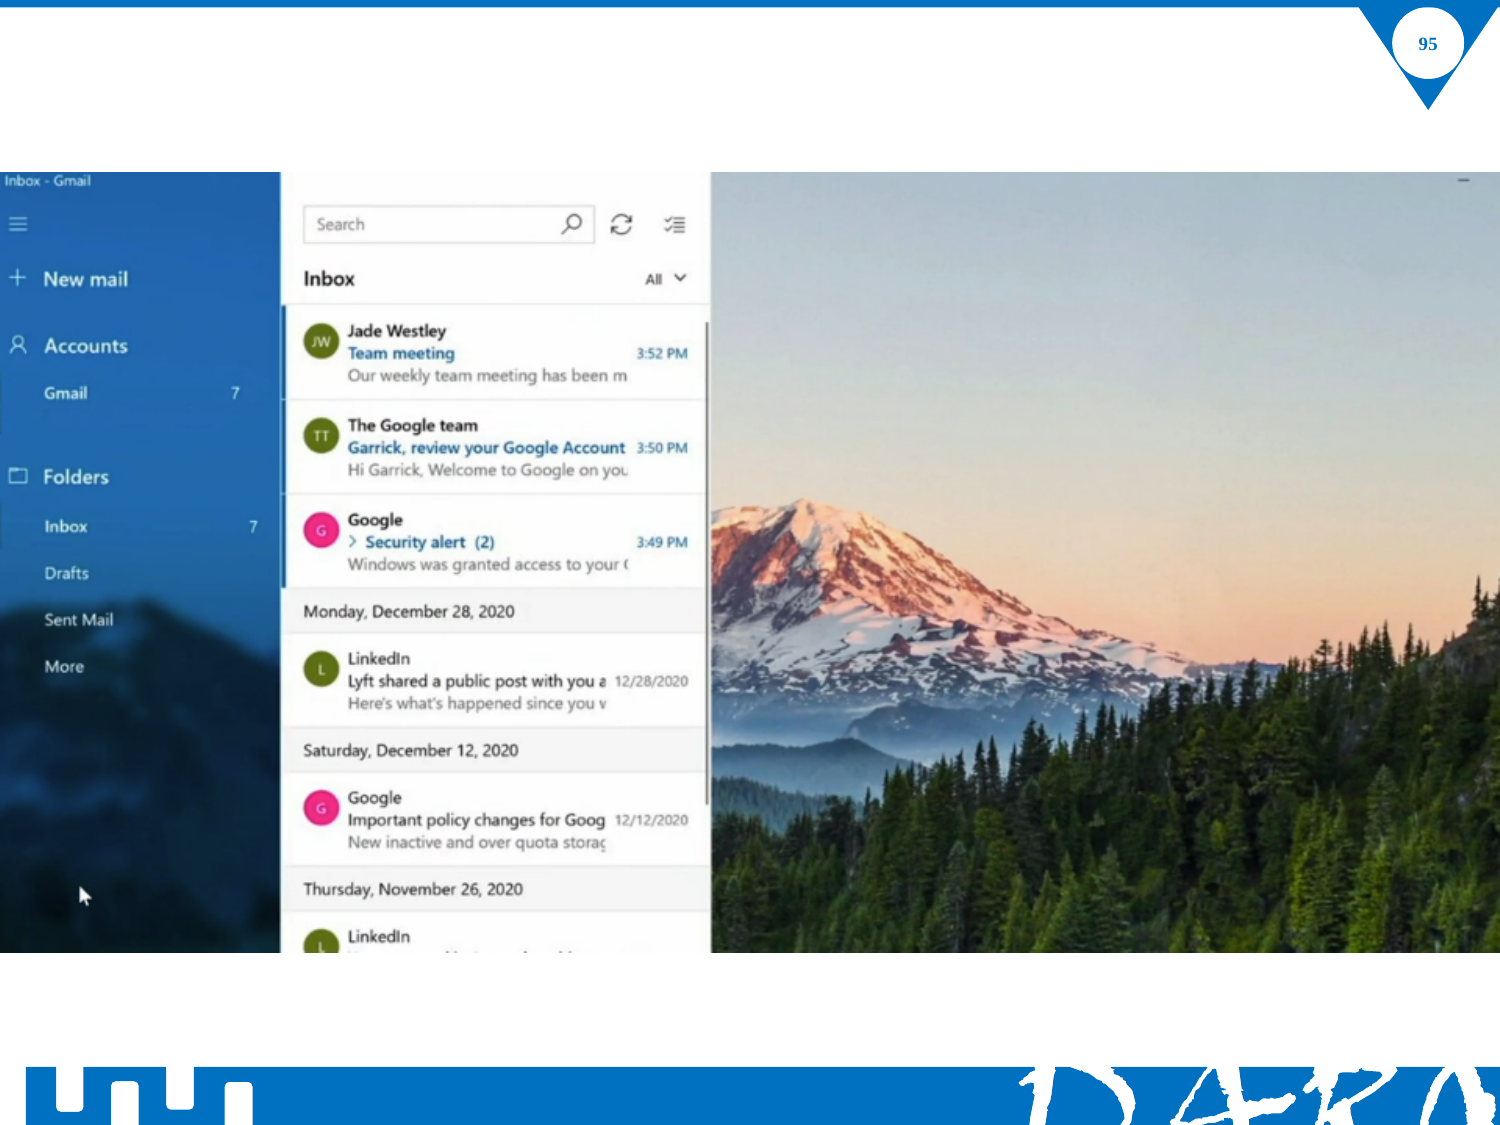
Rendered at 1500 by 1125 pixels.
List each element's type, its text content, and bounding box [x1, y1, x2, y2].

slide_number 95 [1259, 13, 1500, 73]
picture [0, 172, 1500, 953]
